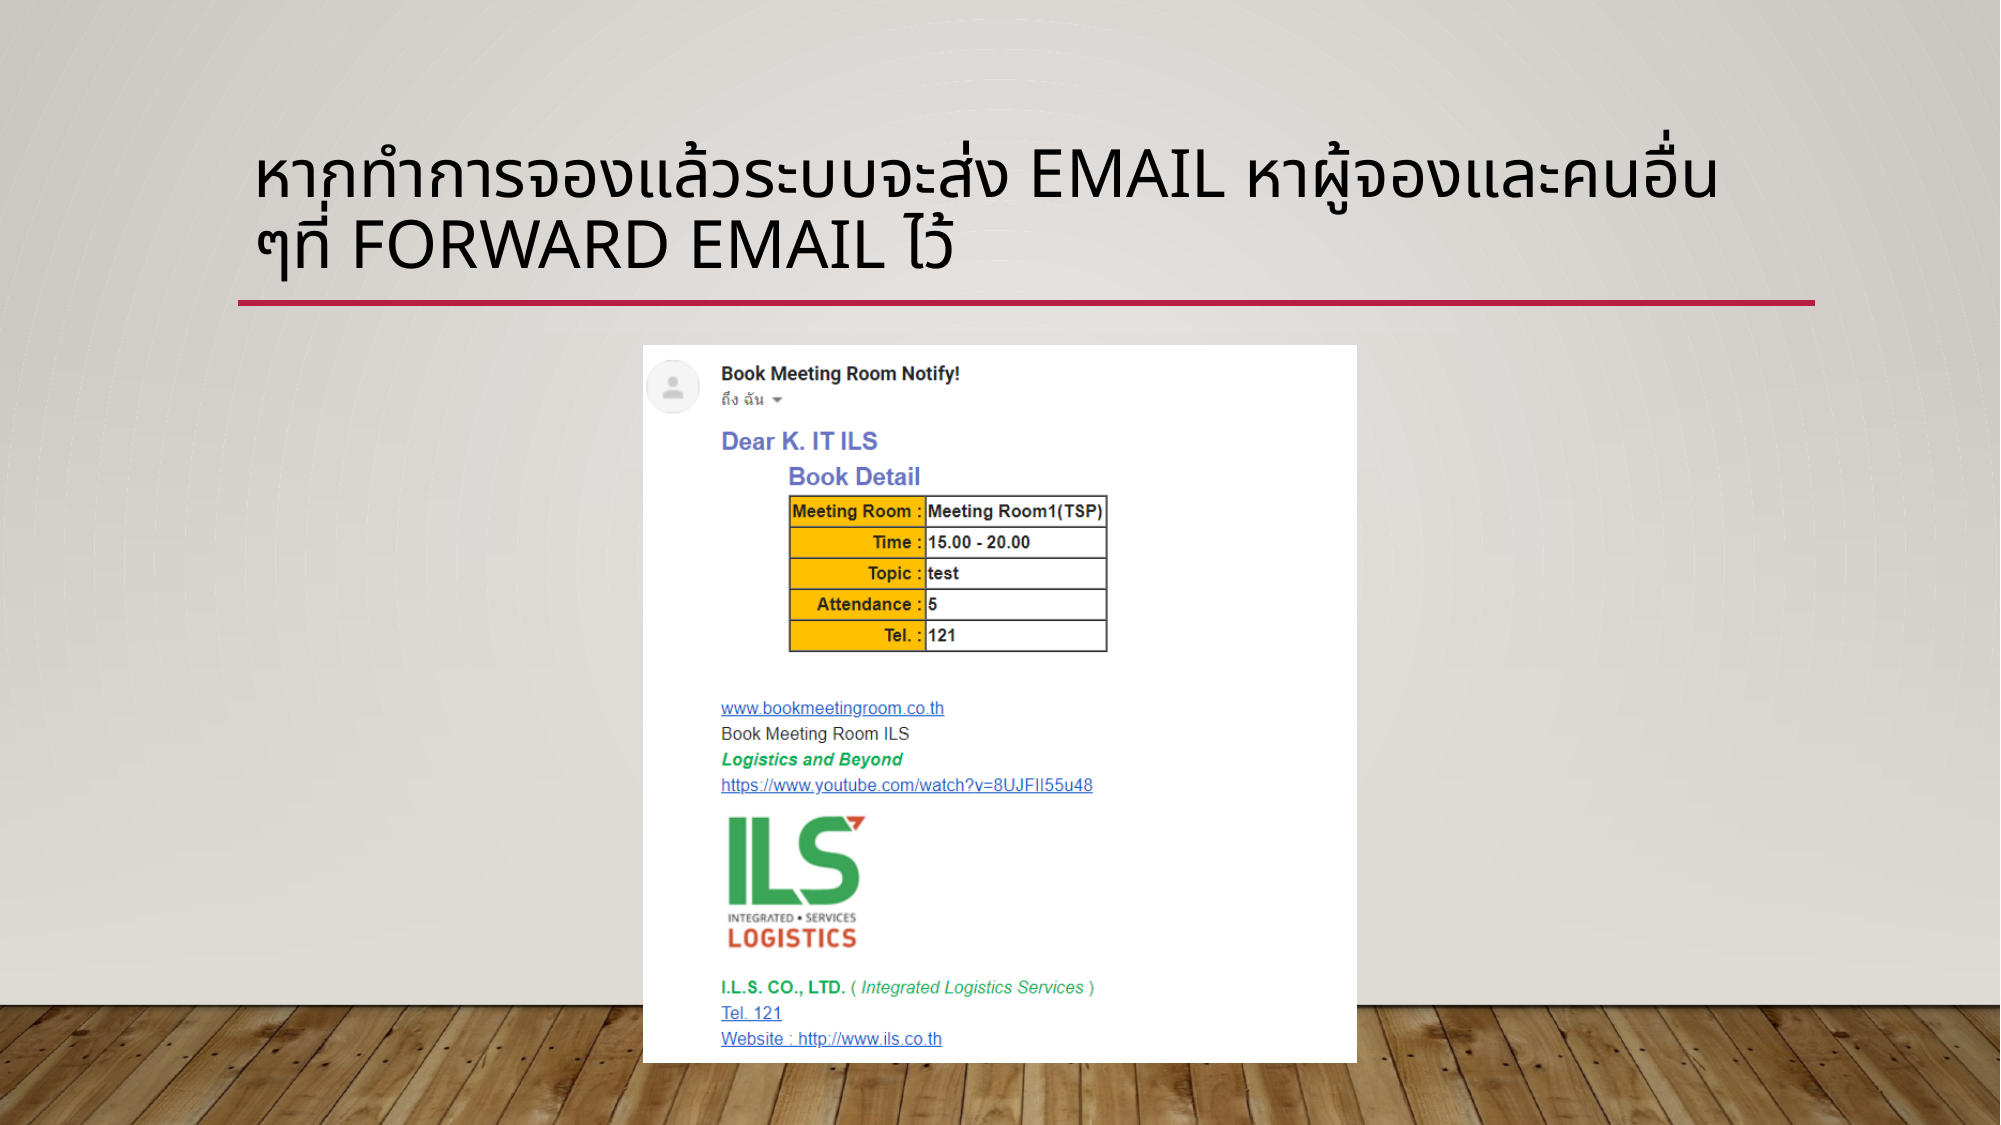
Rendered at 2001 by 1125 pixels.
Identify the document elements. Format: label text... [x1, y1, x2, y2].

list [643, 345, 1357, 1063]
title หากทำการจองแล้วระบบจะส่ง email หาผู้จองและคนอื่น ๆที่ Forward email ไว้ [238, 131, 1814, 305]
picture [0, 1005, 2000, 1125]
